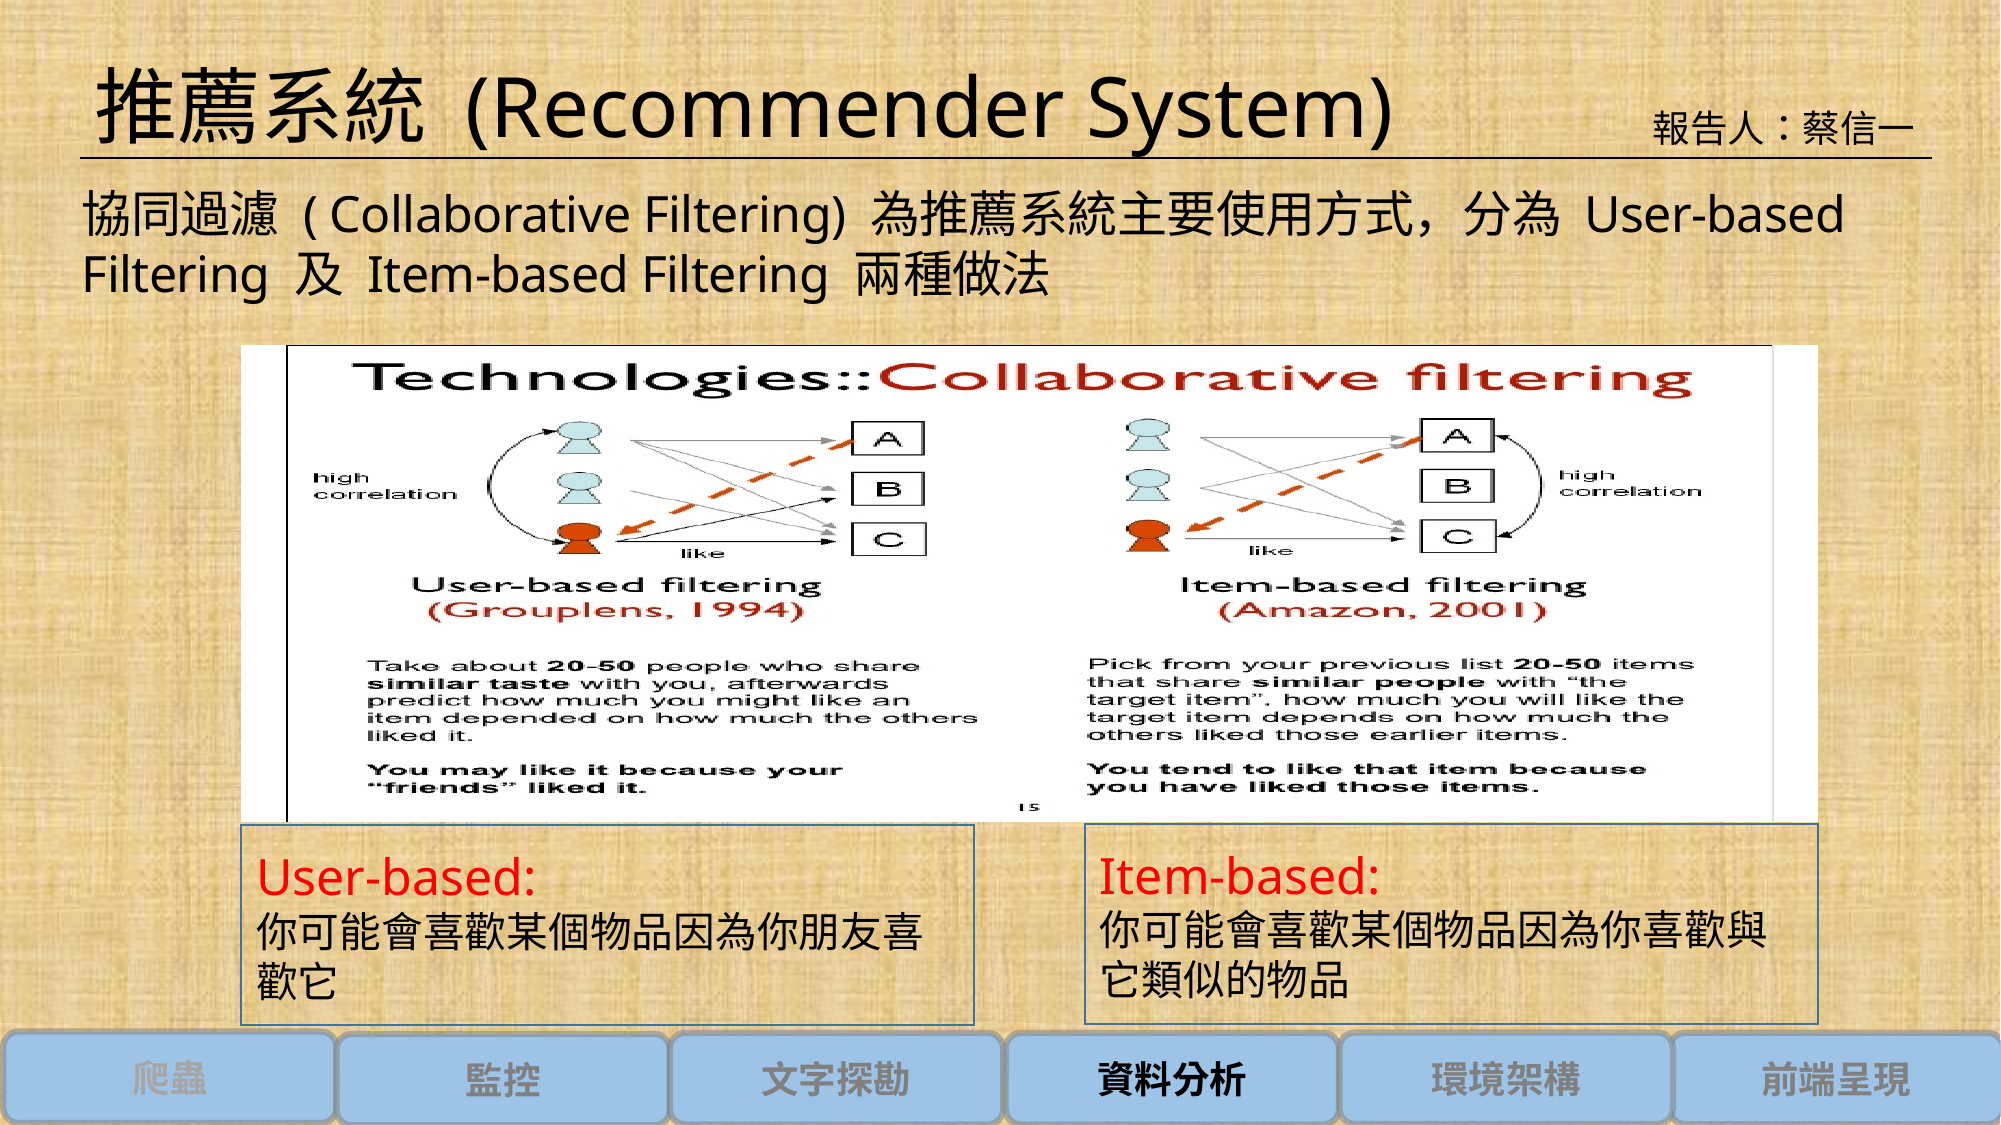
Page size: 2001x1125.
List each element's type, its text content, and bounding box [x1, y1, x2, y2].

text_box 協同過濾 ( Collaborative Filtering) 為推薦系統主要使用方式，分為 User-based Filtering 及 Item-based Filtering 兩種做法 [79, 180, 1932, 303]
text_box User-based: 你可能會喜歡某個物品因為你朋友喜歡它 [240, 824, 975, 1026]
text_box 報告人：蔡信一 [1636, 97, 1931, 158]
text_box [3, 1031, 2000, 1125]
text_box Item-based: 你可能會喜歡某個物品因為你喜歡與它類似的物品 [1084, 823, 1819, 1025]
text_box 推薦系統 (Recommender System) [79, 46, 1608, 162]
picture [0, 0, 2001, 1041]
